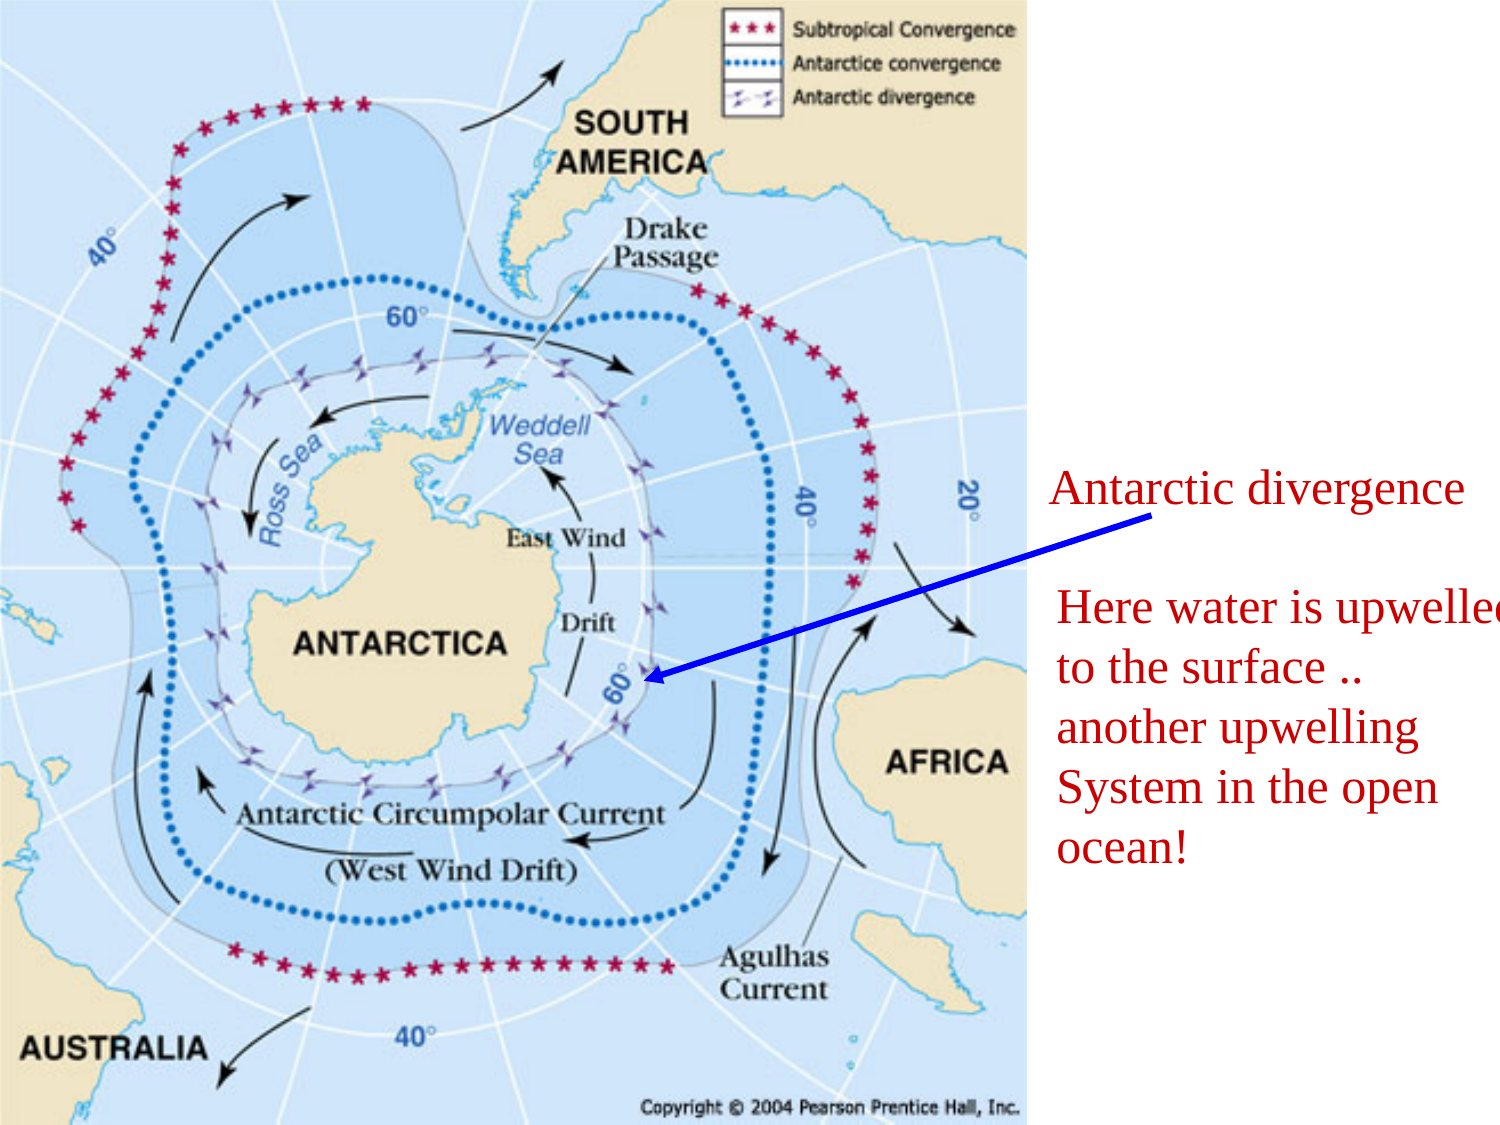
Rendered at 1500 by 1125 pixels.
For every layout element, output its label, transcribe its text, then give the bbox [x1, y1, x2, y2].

text_box Here water is upwelled to the surface .. another upwelling System in the open ocean! [1041, 565, 1500, 881]
text_box Antarctic divergence [1033, 447, 1481, 523]
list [0, 0, 1027, 1125]
